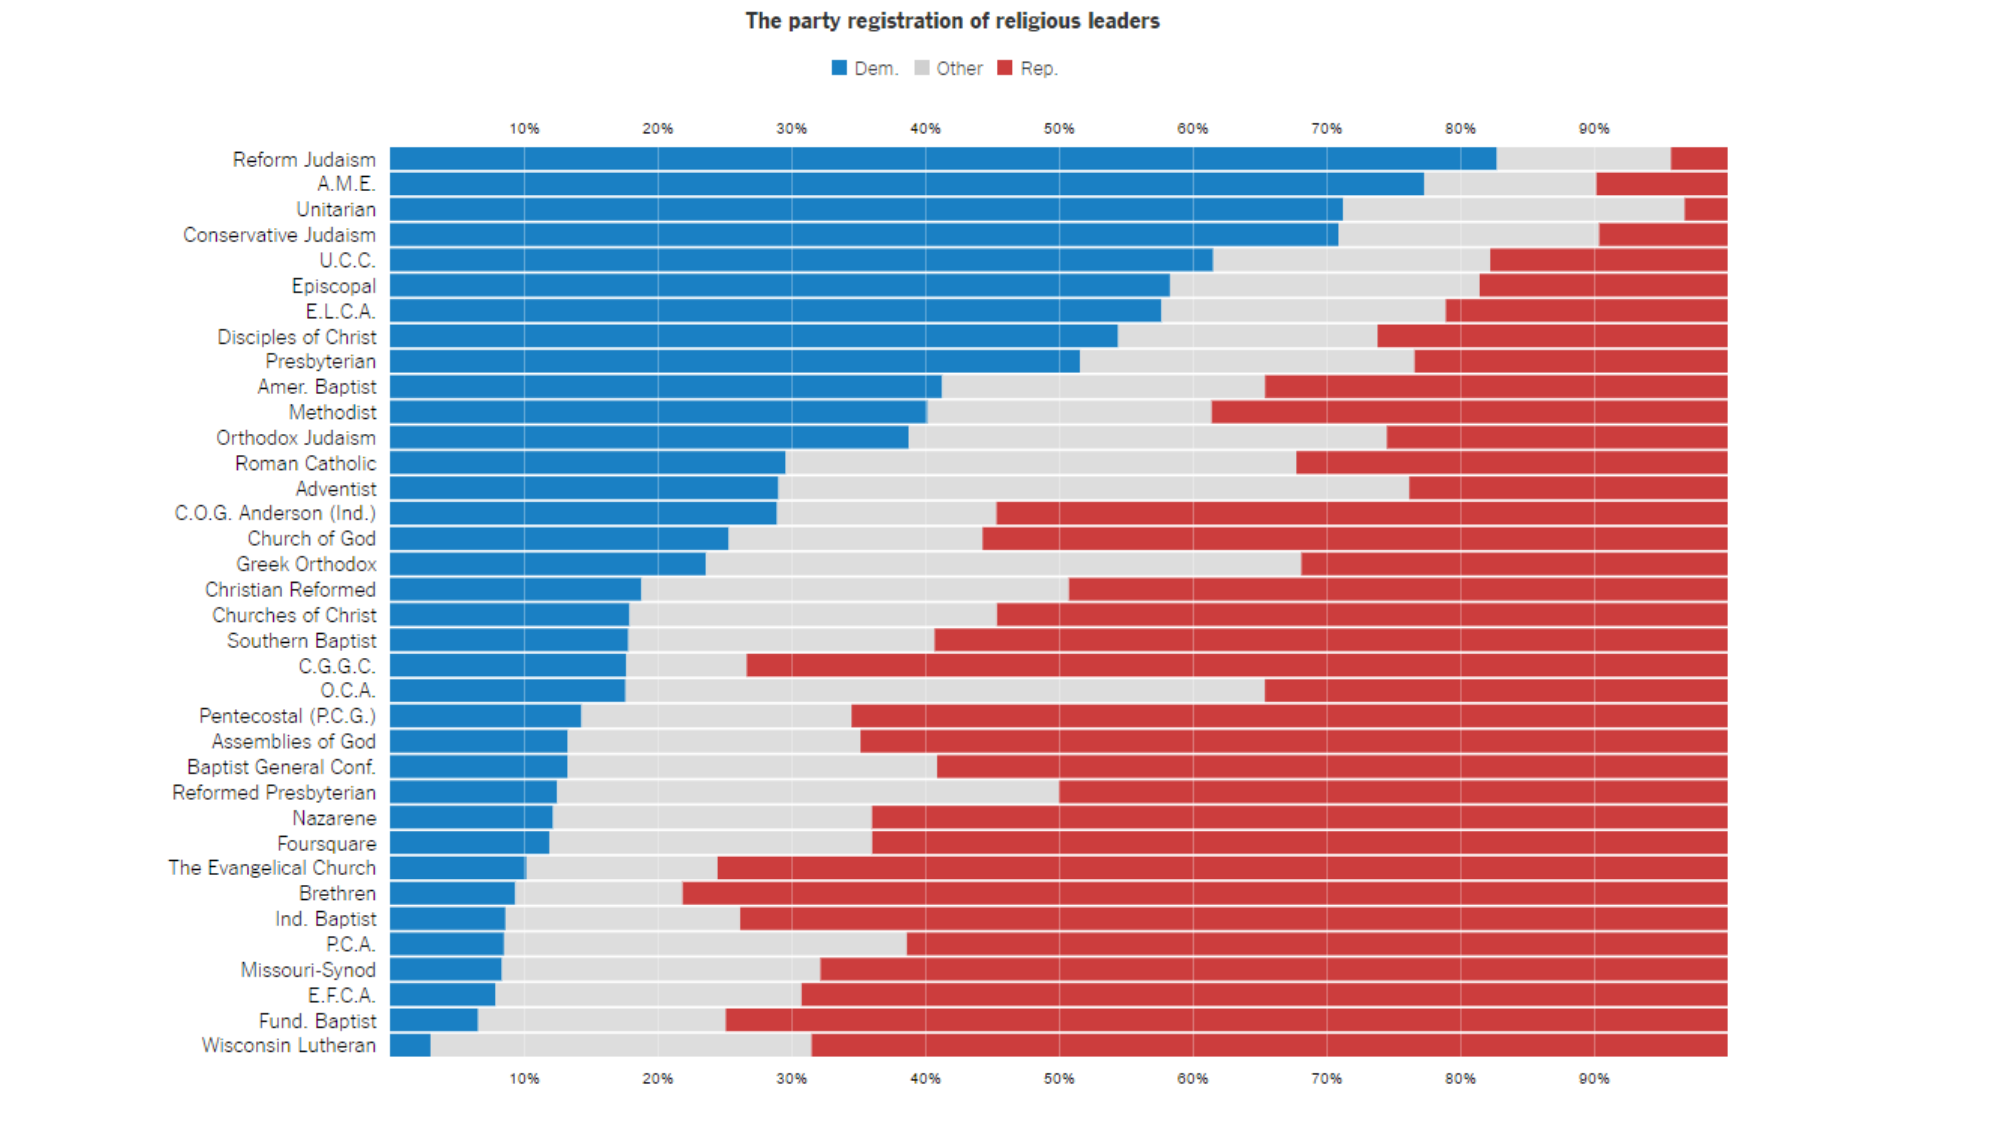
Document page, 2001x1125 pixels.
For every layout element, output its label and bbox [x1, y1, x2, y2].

list [16, 0, 2000, 1117]
